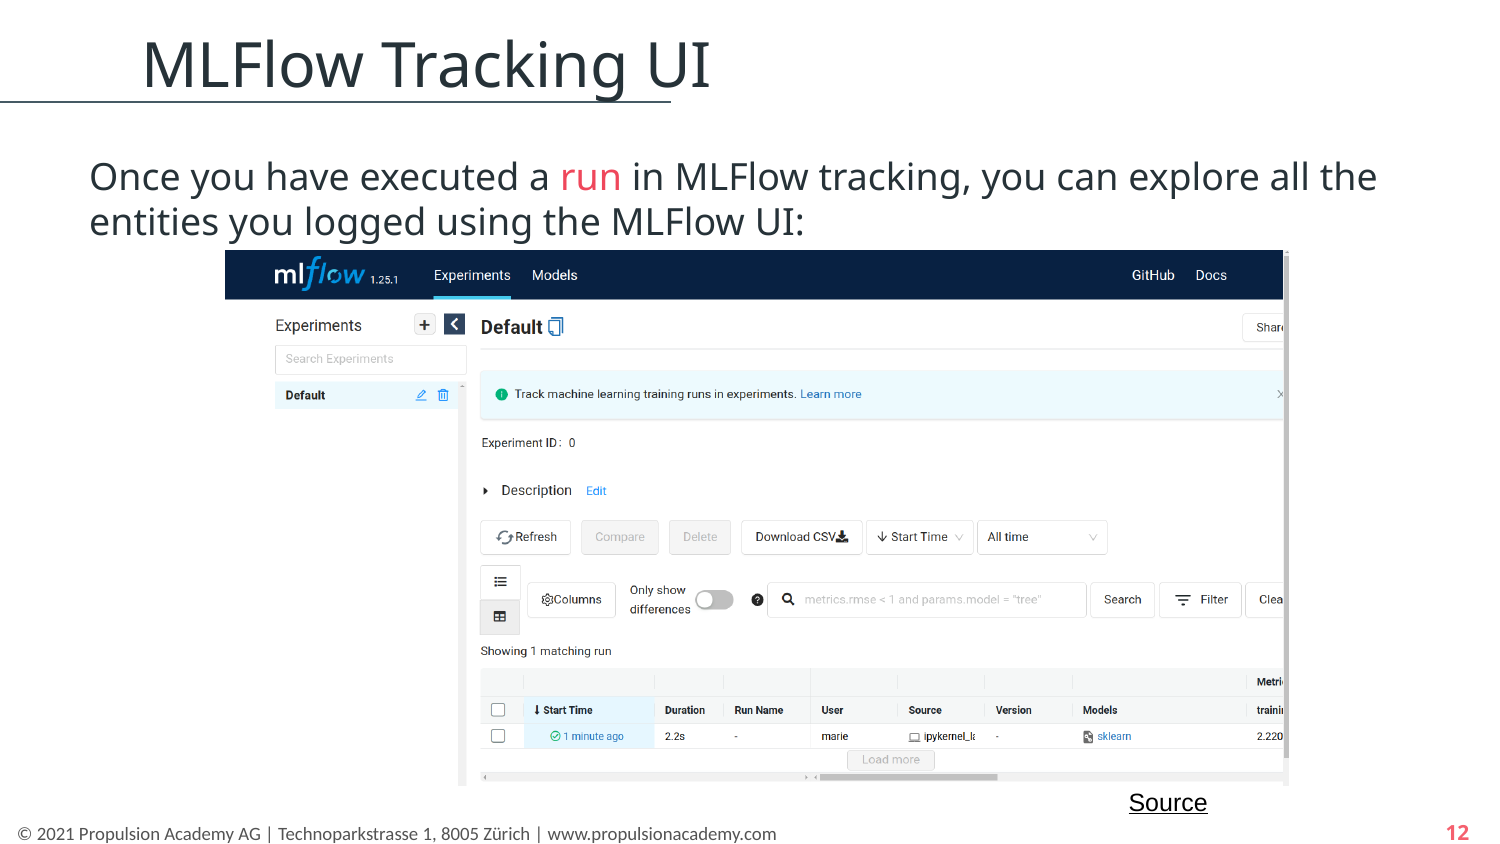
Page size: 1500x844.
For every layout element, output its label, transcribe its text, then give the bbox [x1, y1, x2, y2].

text_box Source [1113, 771, 1500, 832]
title Once you have executed a run in MLFlow tracking, you can explore all the entities you logged using the MLFlow UI: [74, 176, 1440, 259]
picture [225, 250, 1289, 787]
title MLFlow Tracking UI [126, 0, 1473, 116]
